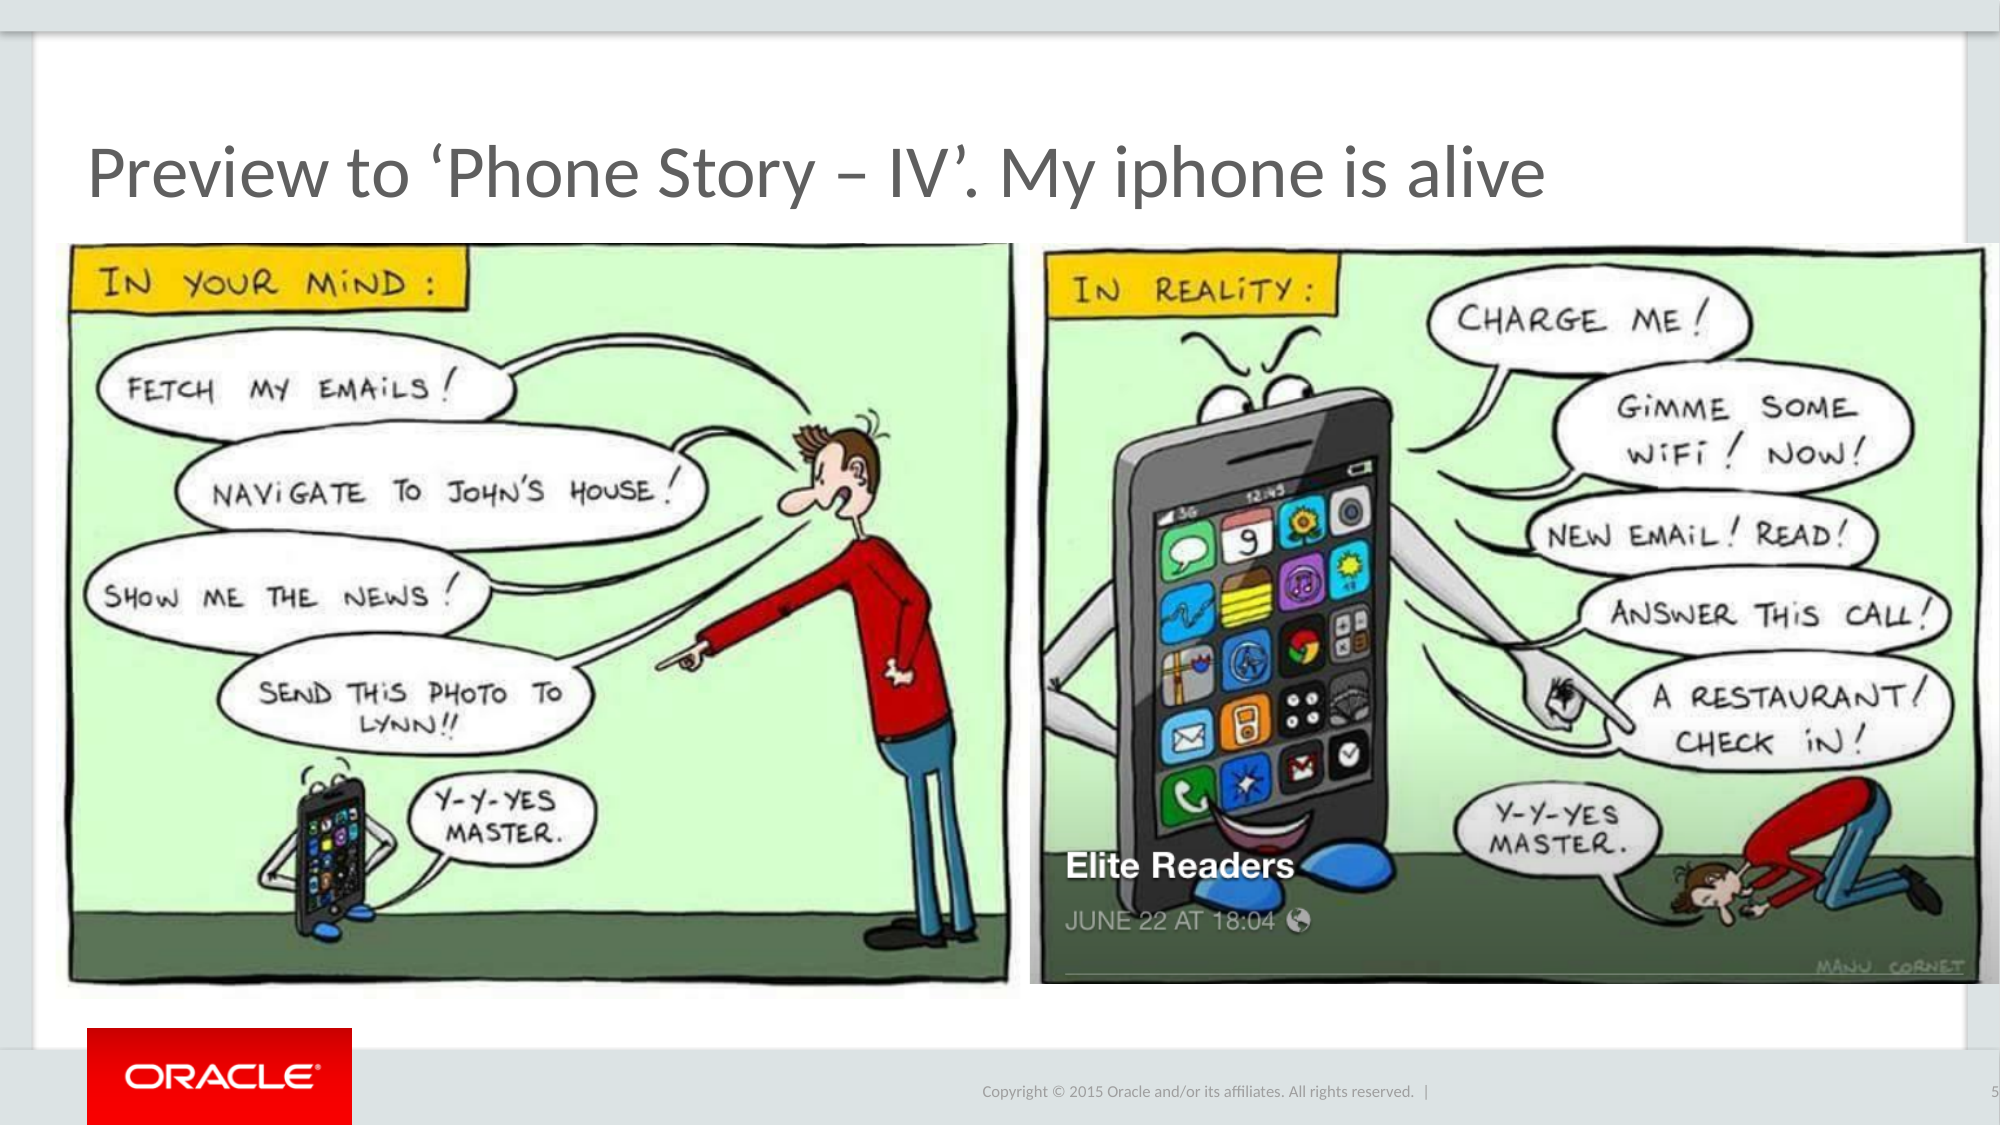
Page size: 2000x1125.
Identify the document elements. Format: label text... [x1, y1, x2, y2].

slide_number 5 [1937, 1075, 2000, 1106]
picture [55, 243, 2000, 999]
picture [87, 1028, 352, 1125]
title Preview to ‘Phone Story – IV’. My iphone is alive [87, 66, 1913, 213]
